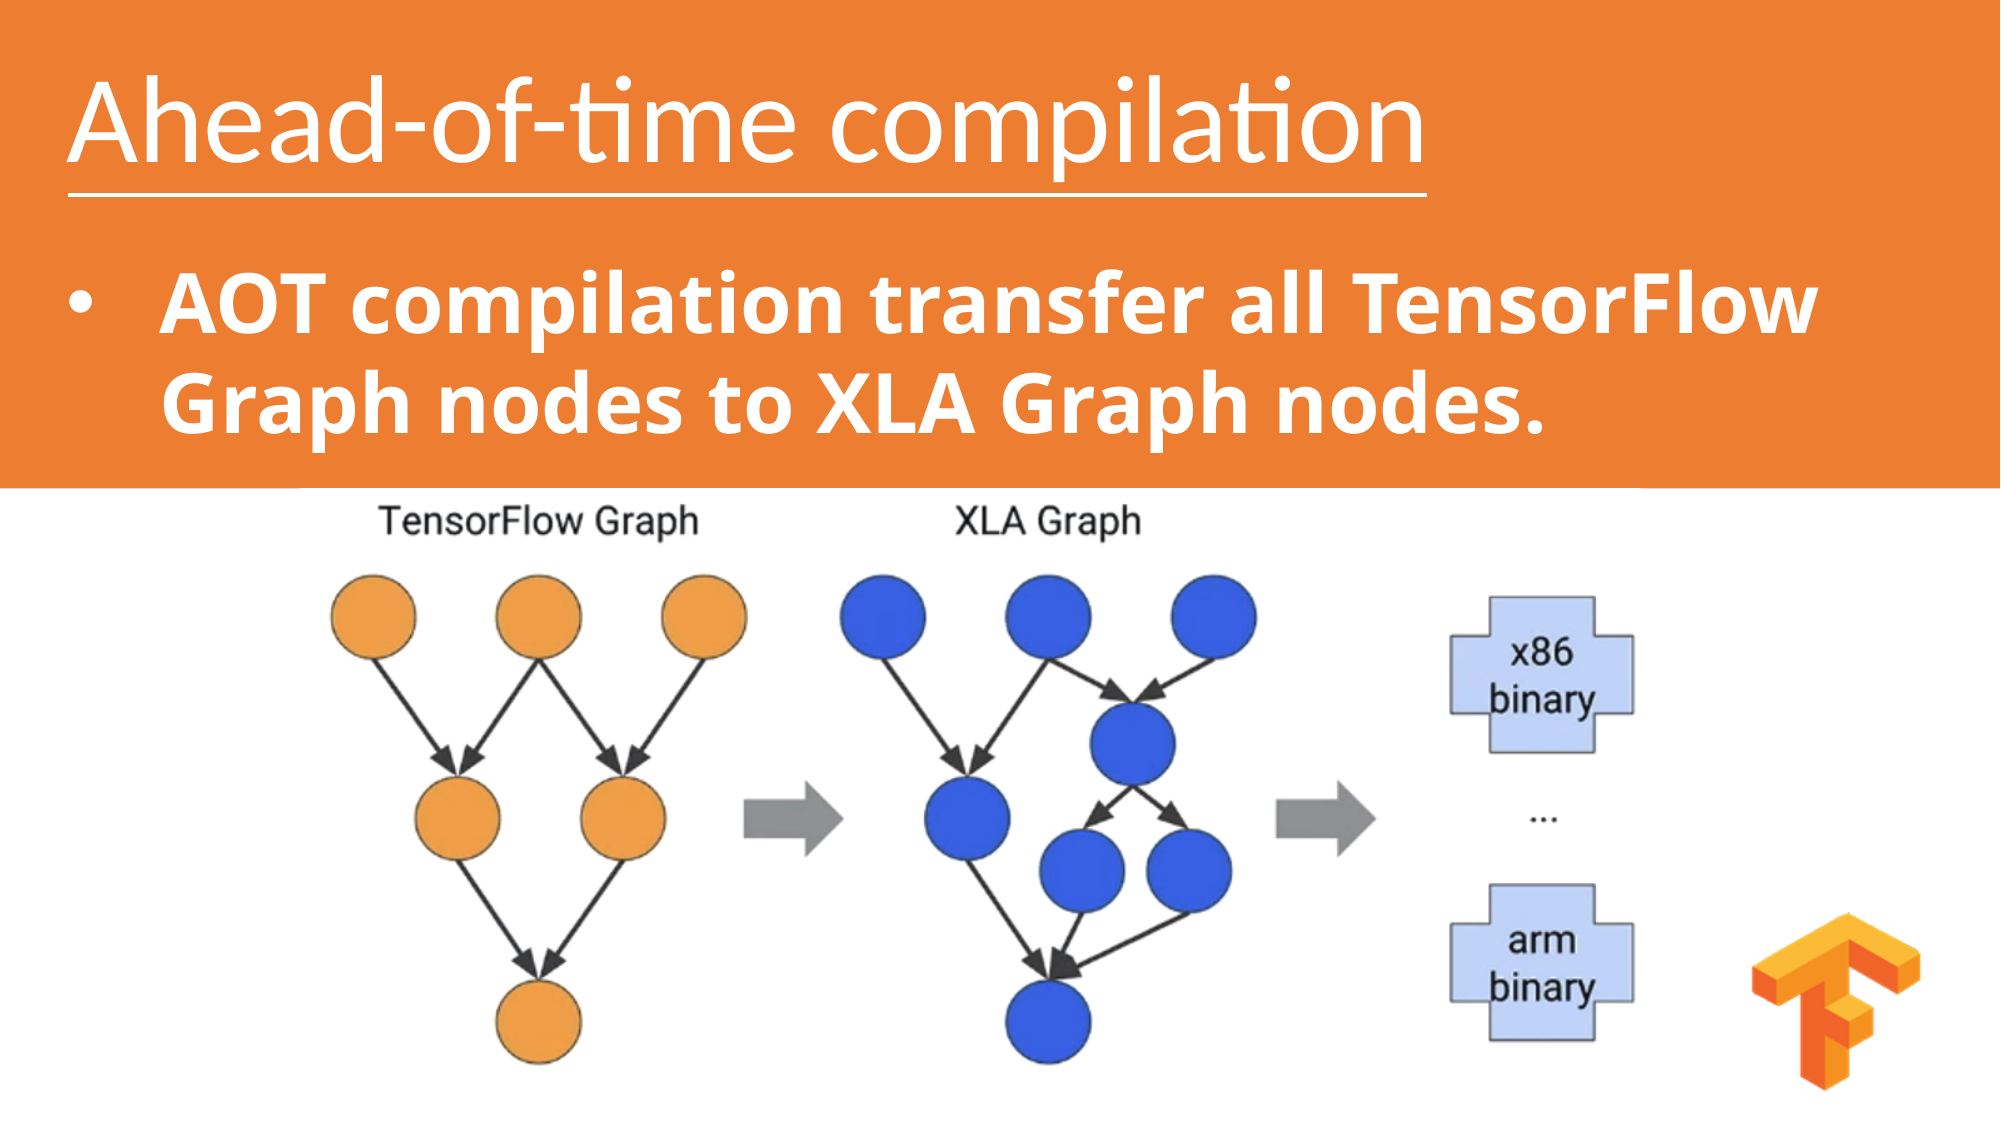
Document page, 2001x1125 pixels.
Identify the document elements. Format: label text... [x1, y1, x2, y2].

picture [1735, 905, 1949, 1094]
picture [300, 488, 1641, 1086]
text_box Ahead-of-time compilation [51, 30, 1527, 195]
text_box [0, 487, 2000, 1125]
text_box AOT compilation transfer all TensorFlow Graph nodes to XLA Graph nodes. [51, 242, 1889, 458]
